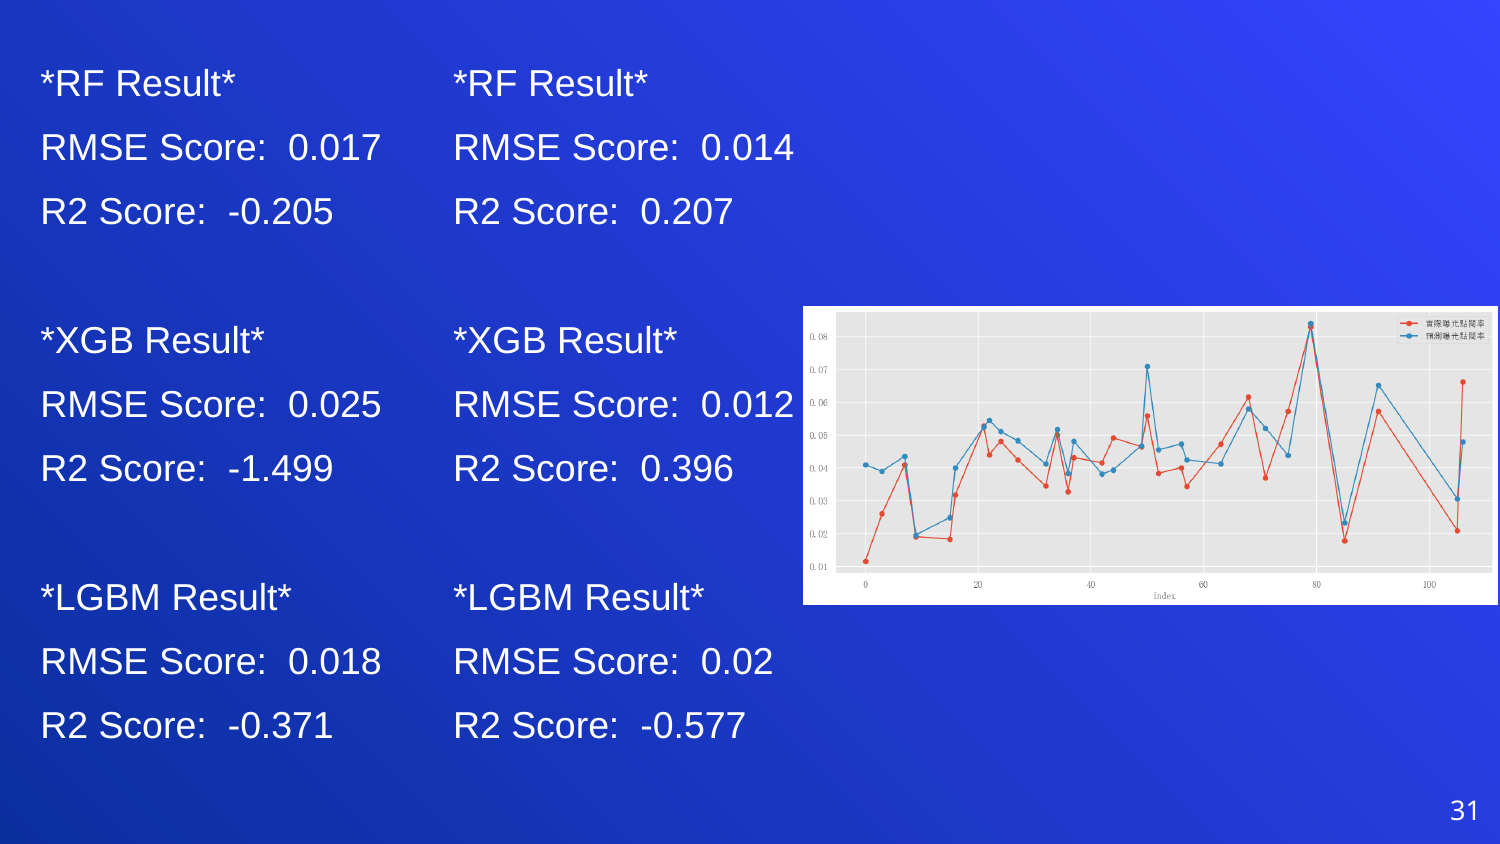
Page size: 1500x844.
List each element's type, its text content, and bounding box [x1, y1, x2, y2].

list *RF Result* RMSE Score: 0.014 R2 Score: 0.207 *XGB Result* RMSE Score: 0.012 R2 Score: 0.396 *LGBM Result* RMSE Score: 0.02 R2 Score: -0.577 [453, 51, 1085, 604]
list *RF Result* RMSE Score: 0.017 R2 Score: -0.205 *XGB Result* RMSE Score: 0.025 R2 Score: -1.499 *LGBM Result* RMSE Score: 0.018 R2 Score: -0.371 [40, 51, 453, 604]
slide_number 31 [1391, 779, 1482, 844]
picture [803, 306, 1498, 605]
